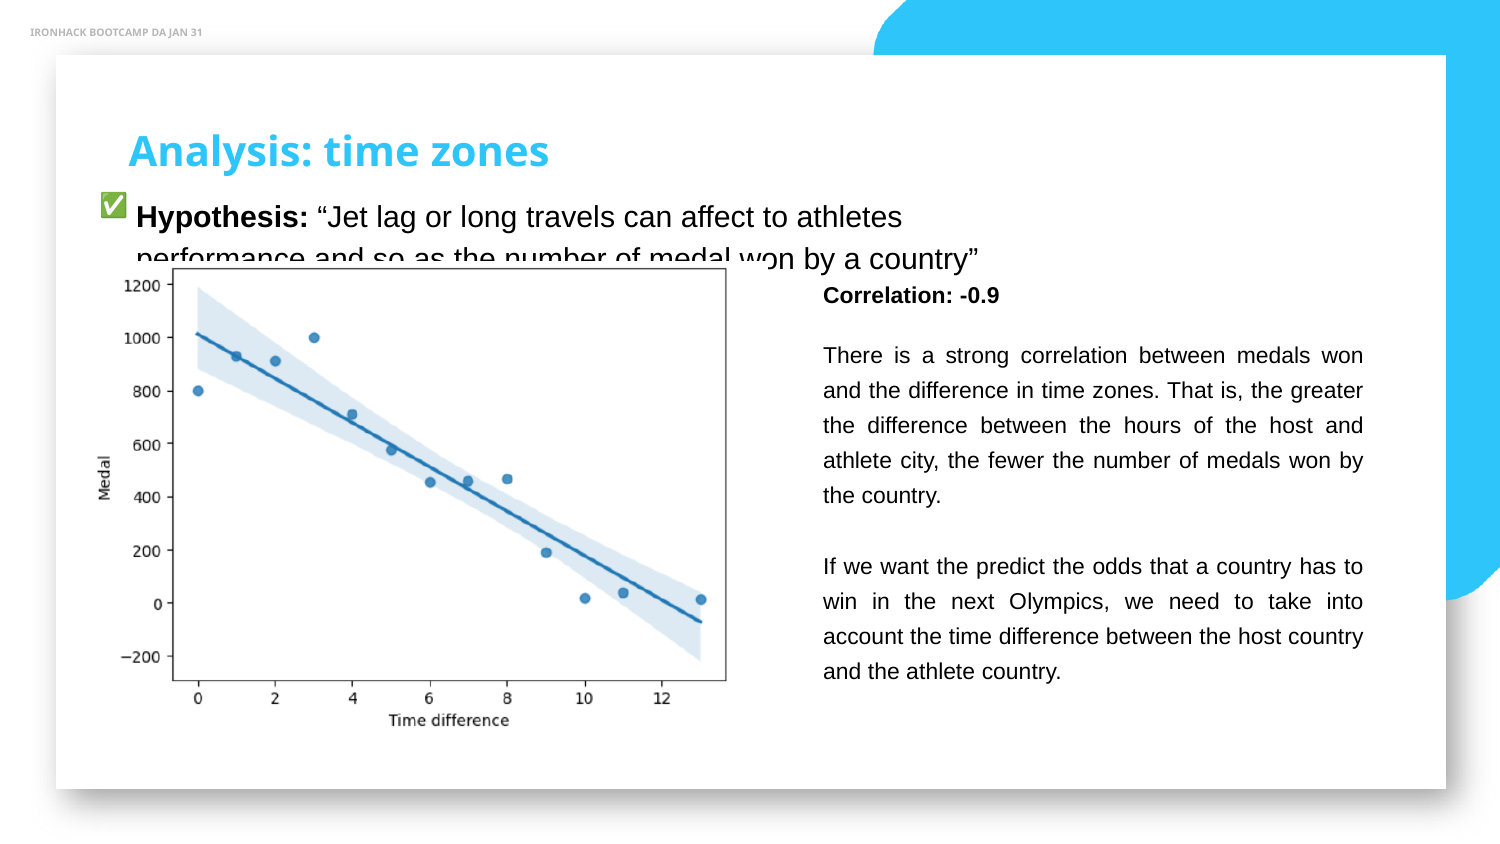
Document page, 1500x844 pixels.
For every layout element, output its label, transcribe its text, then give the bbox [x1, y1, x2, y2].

list Hypothesis: “Jet lag or long travels can affect to athletes performance and so as the number of medal won by a country” [136, 191, 1005, 318]
picture [0, 0, 1500, 844]
text_box IRONHACK BOOTCAMP DA JAN 31 [15, 9, 354, 45]
text_box Analysis: time zones [113, 109, 1150, 192]
text_box Correlation: -0.9 There is a strong correlation between medals won and the difference in time zones. That is, the greater the difference between the hours of the host and athlete city, the fewer the number of medals won by the country. If we want the predict the odds that a country has to win in the next Olympics, we need to take into account the time difference between the host country and the athlete country. [808, 261, 1386, 721]
